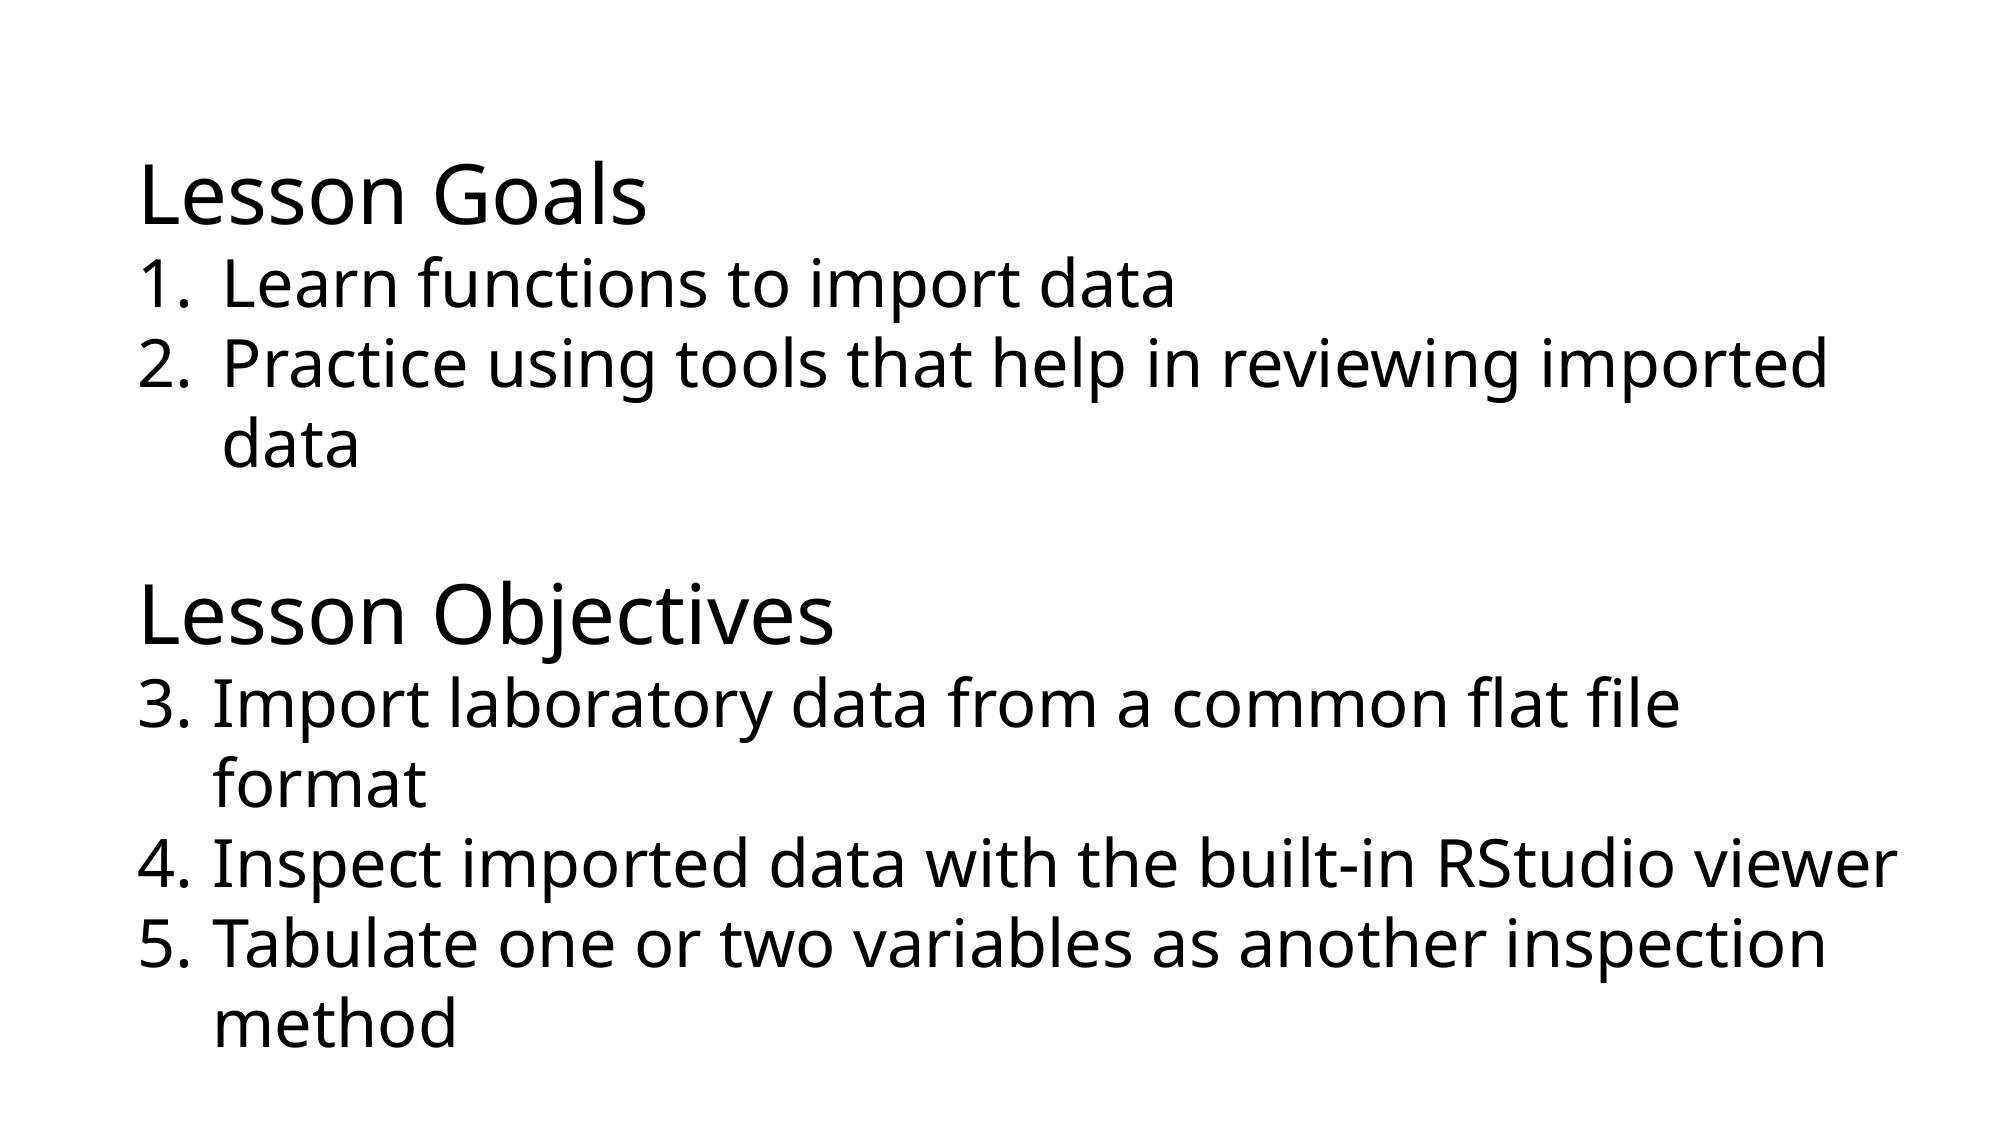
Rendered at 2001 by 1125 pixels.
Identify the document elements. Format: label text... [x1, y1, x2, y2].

text_box Lesson Goals Learn functions to import data Practice using tools that help in reviewing imported data Lesson Objectives Import laboratory data from a common flat file format Inspect imported data with the built-in RStudio viewer Tabulate one or two variables as another inspection method [122, 133, 1918, 1068]
